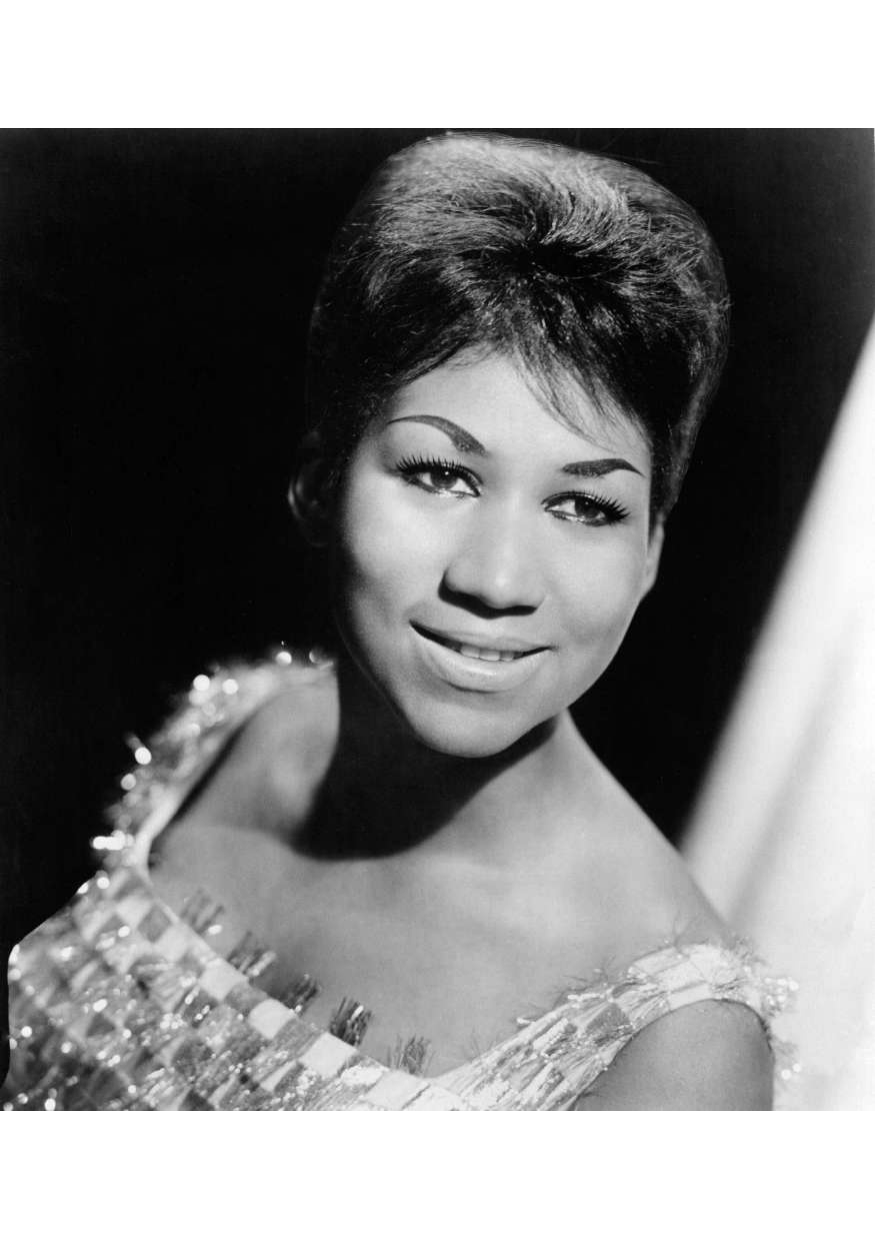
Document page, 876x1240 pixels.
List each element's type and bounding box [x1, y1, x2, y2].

picture [0, 128, 875, 1111]
